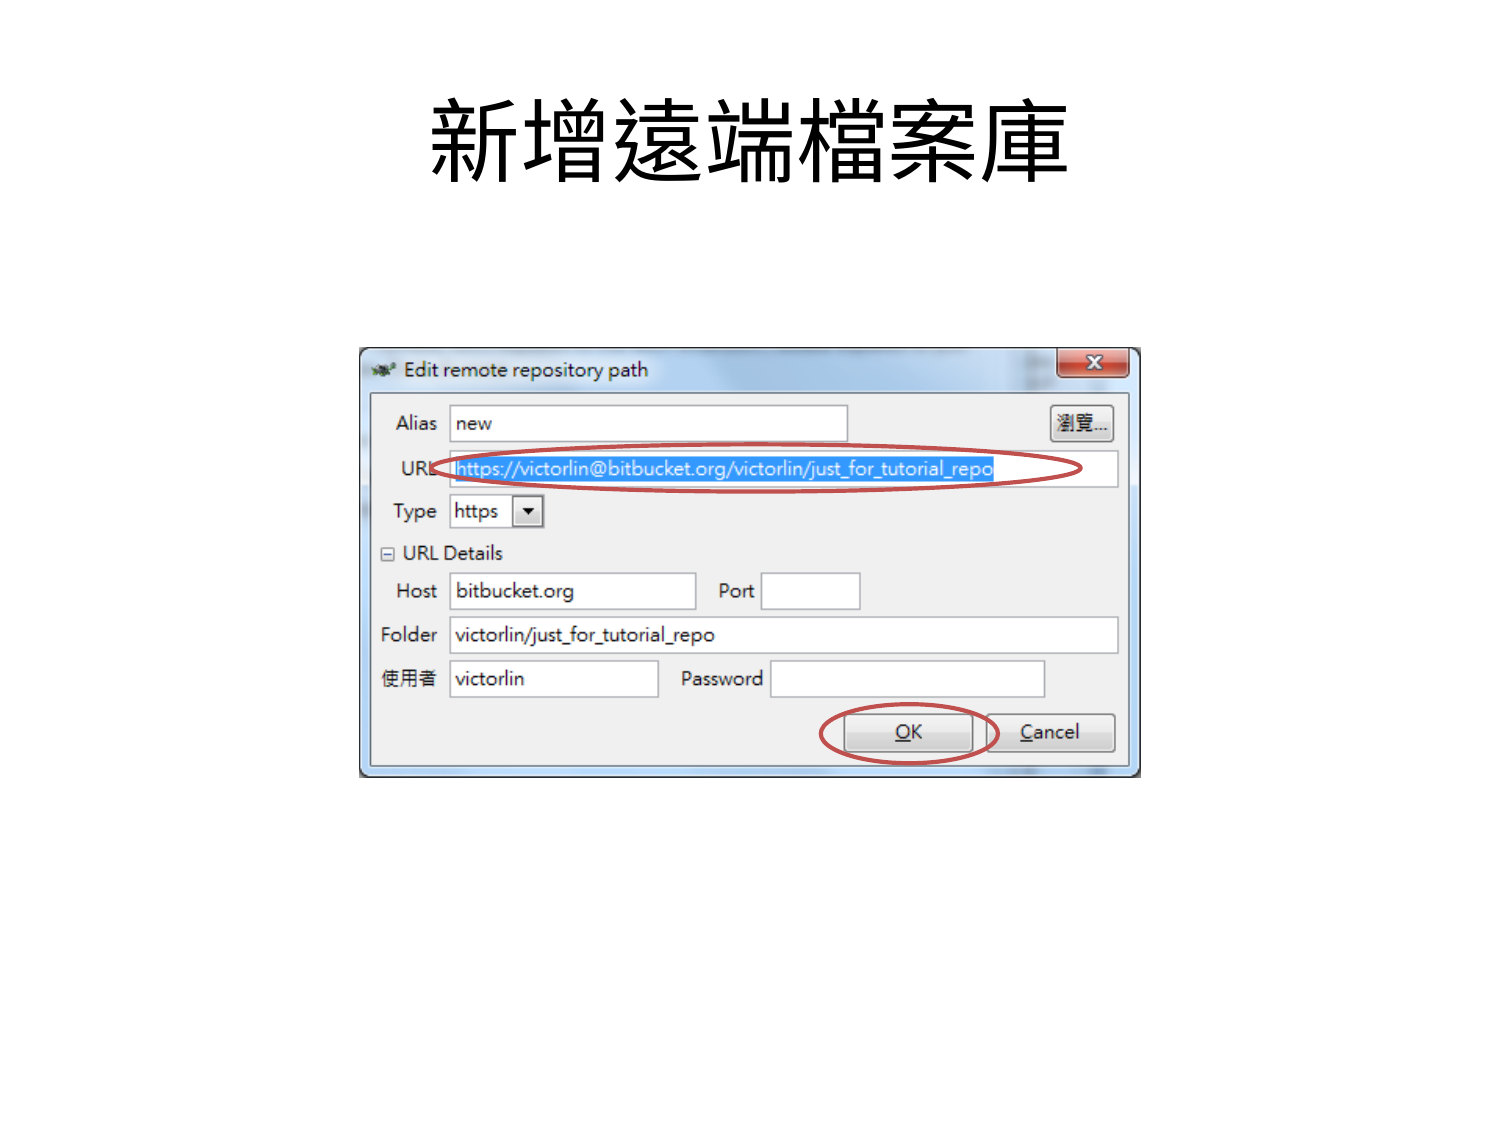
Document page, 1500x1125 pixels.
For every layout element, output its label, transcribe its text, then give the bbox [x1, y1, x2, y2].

title 新增遠端檔案庫 [75, 45, 1425, 233]
picture [359, 347, 1141, 778]
